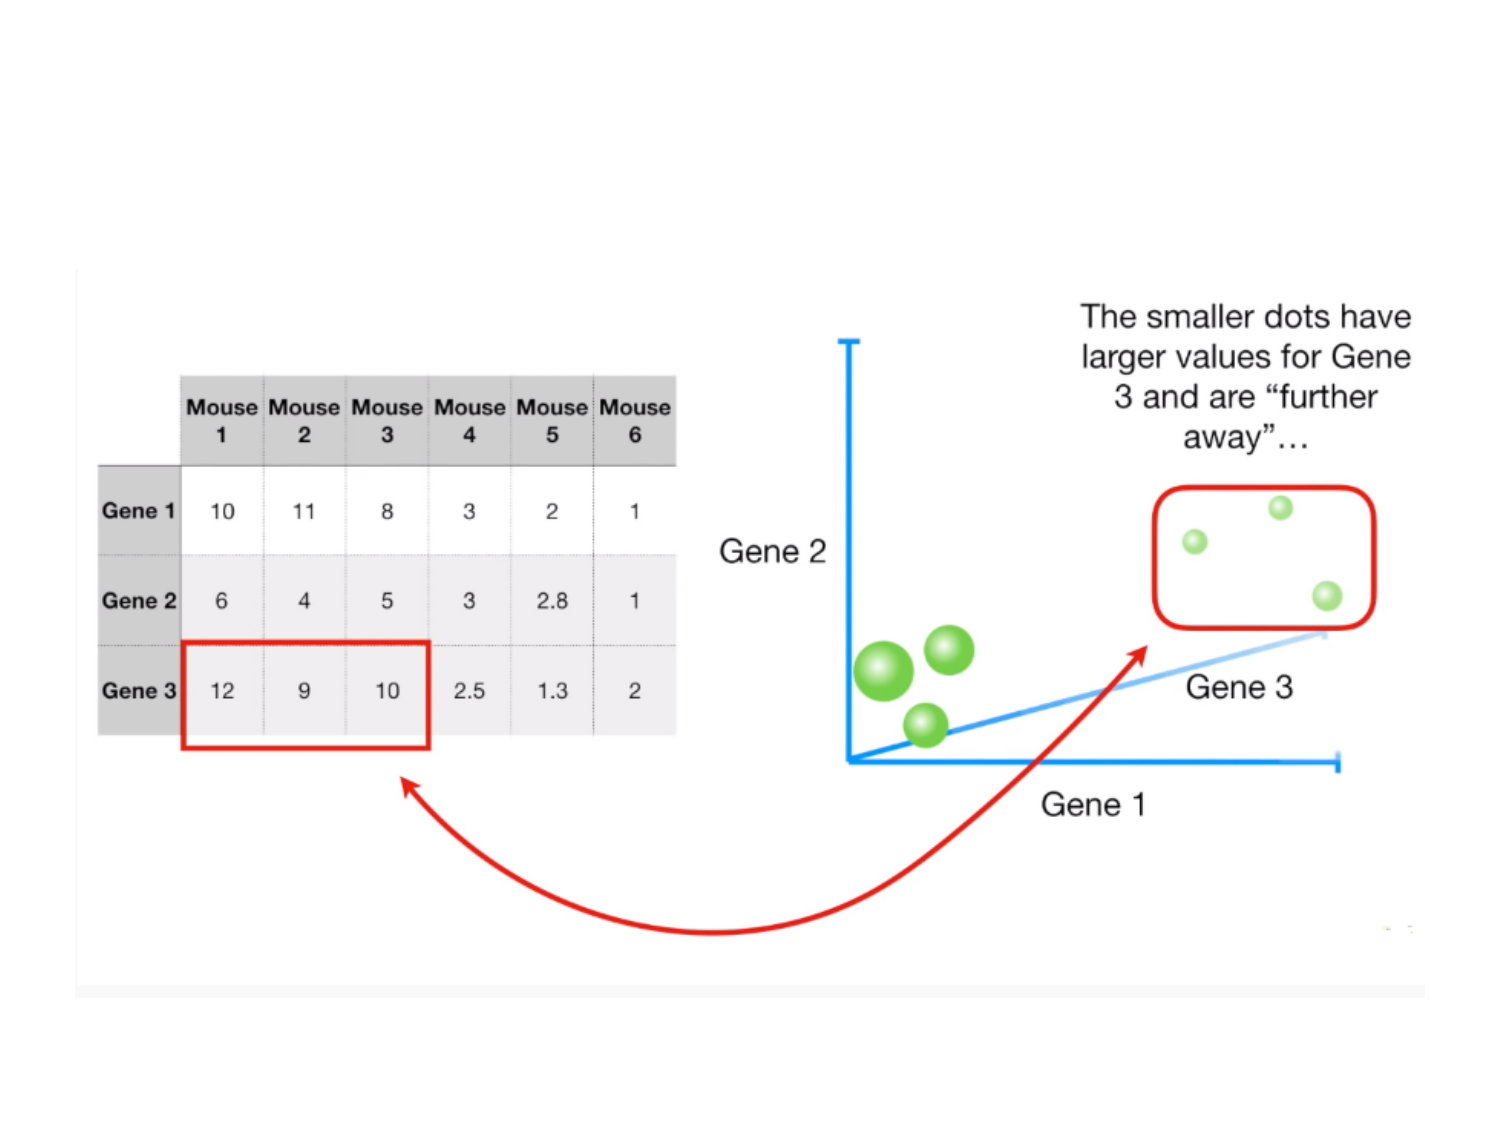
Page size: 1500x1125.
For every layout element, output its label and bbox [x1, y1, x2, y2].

list [74, 269, 1426, 998]
